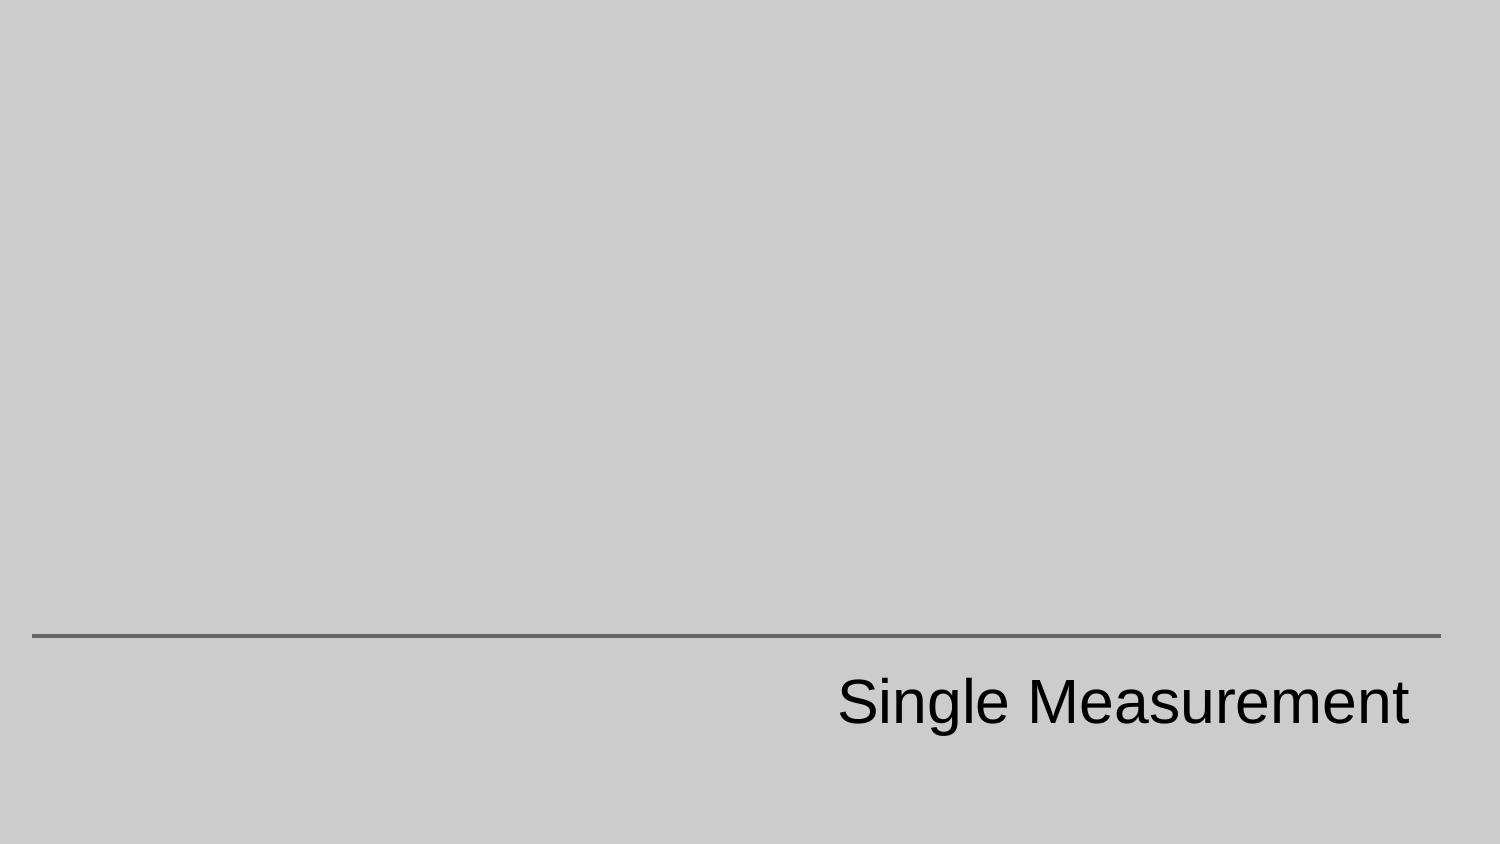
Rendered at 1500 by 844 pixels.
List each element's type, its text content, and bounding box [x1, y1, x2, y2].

list Single Measurement [75, 645, 1425, 731]
